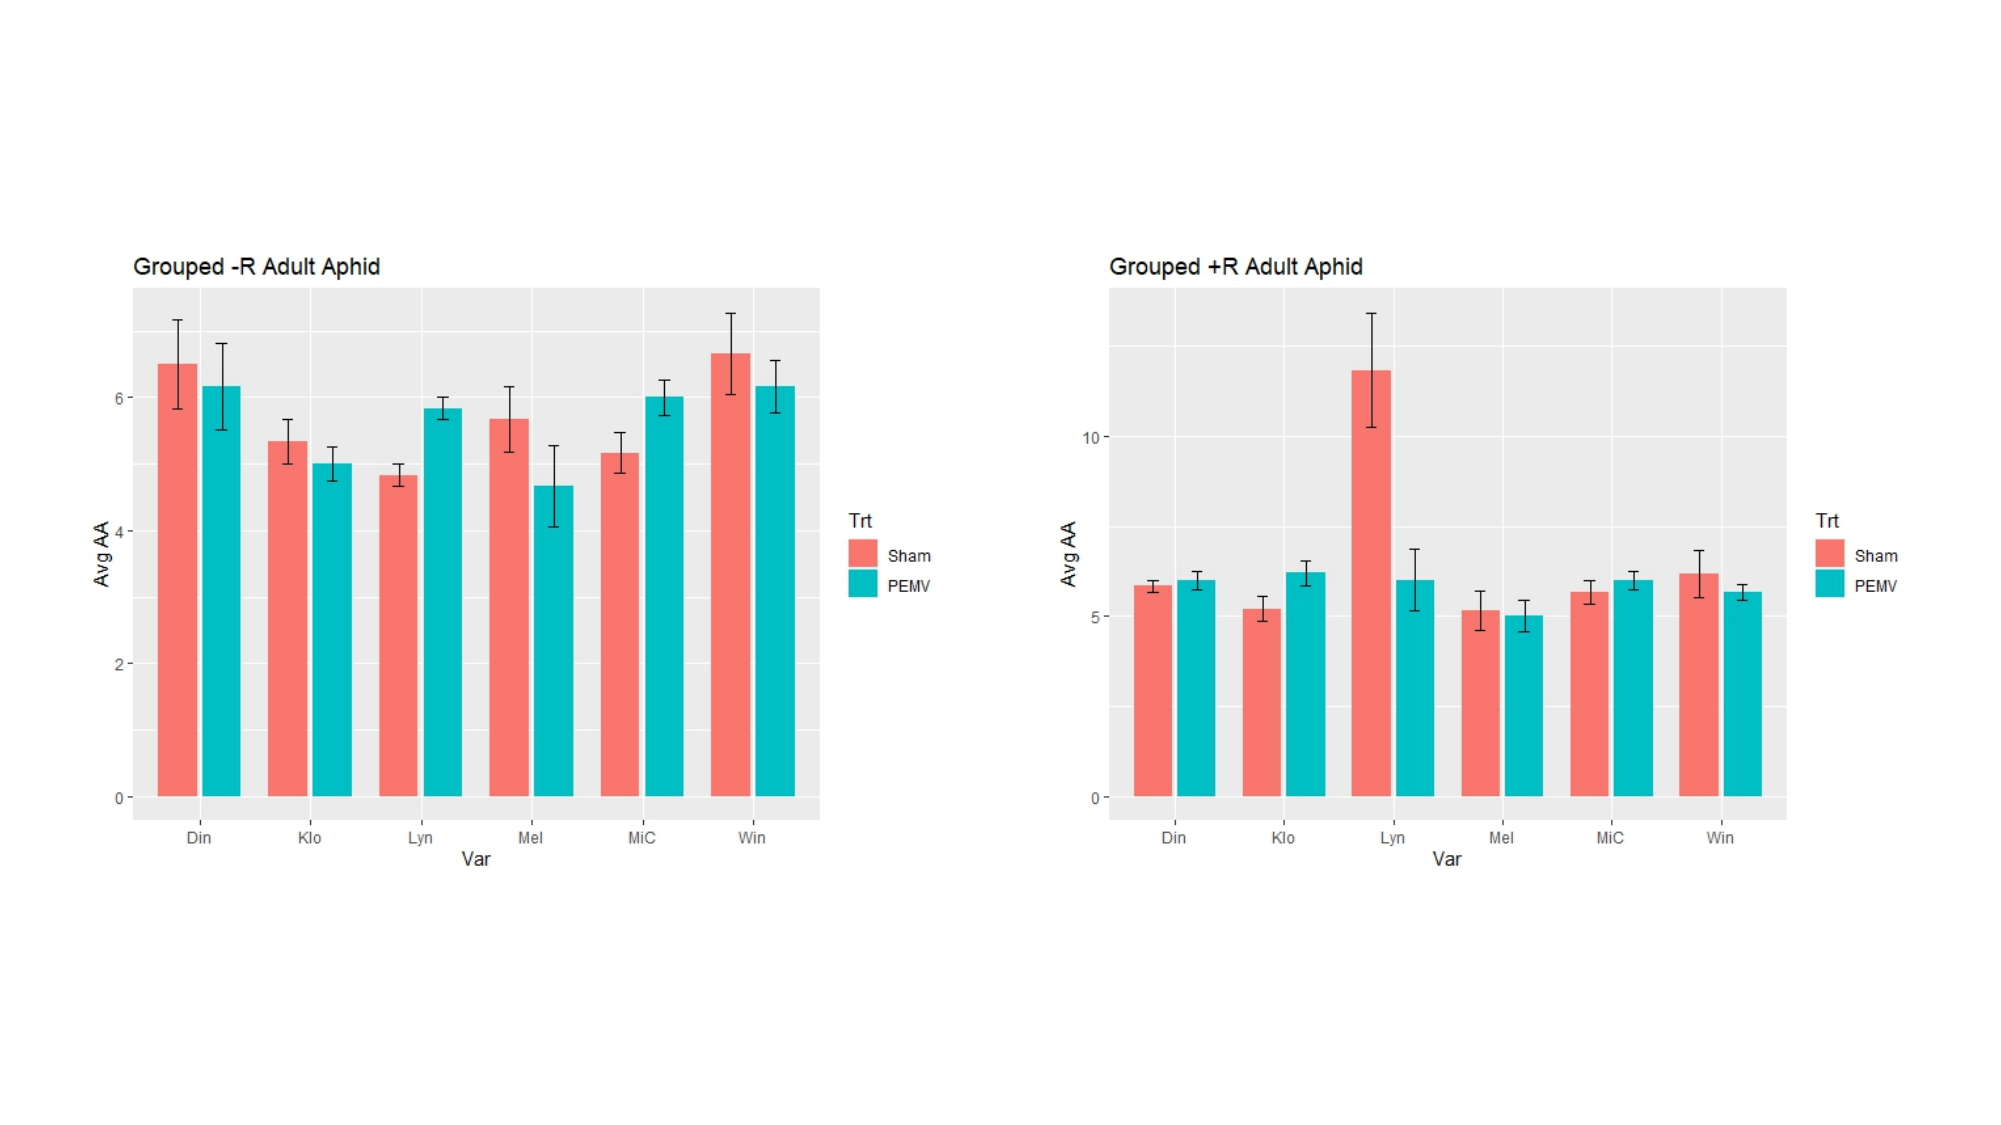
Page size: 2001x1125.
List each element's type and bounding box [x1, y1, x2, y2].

picture [1049, 246, 1918, 879]
picture [82, 246, 951, 879]
